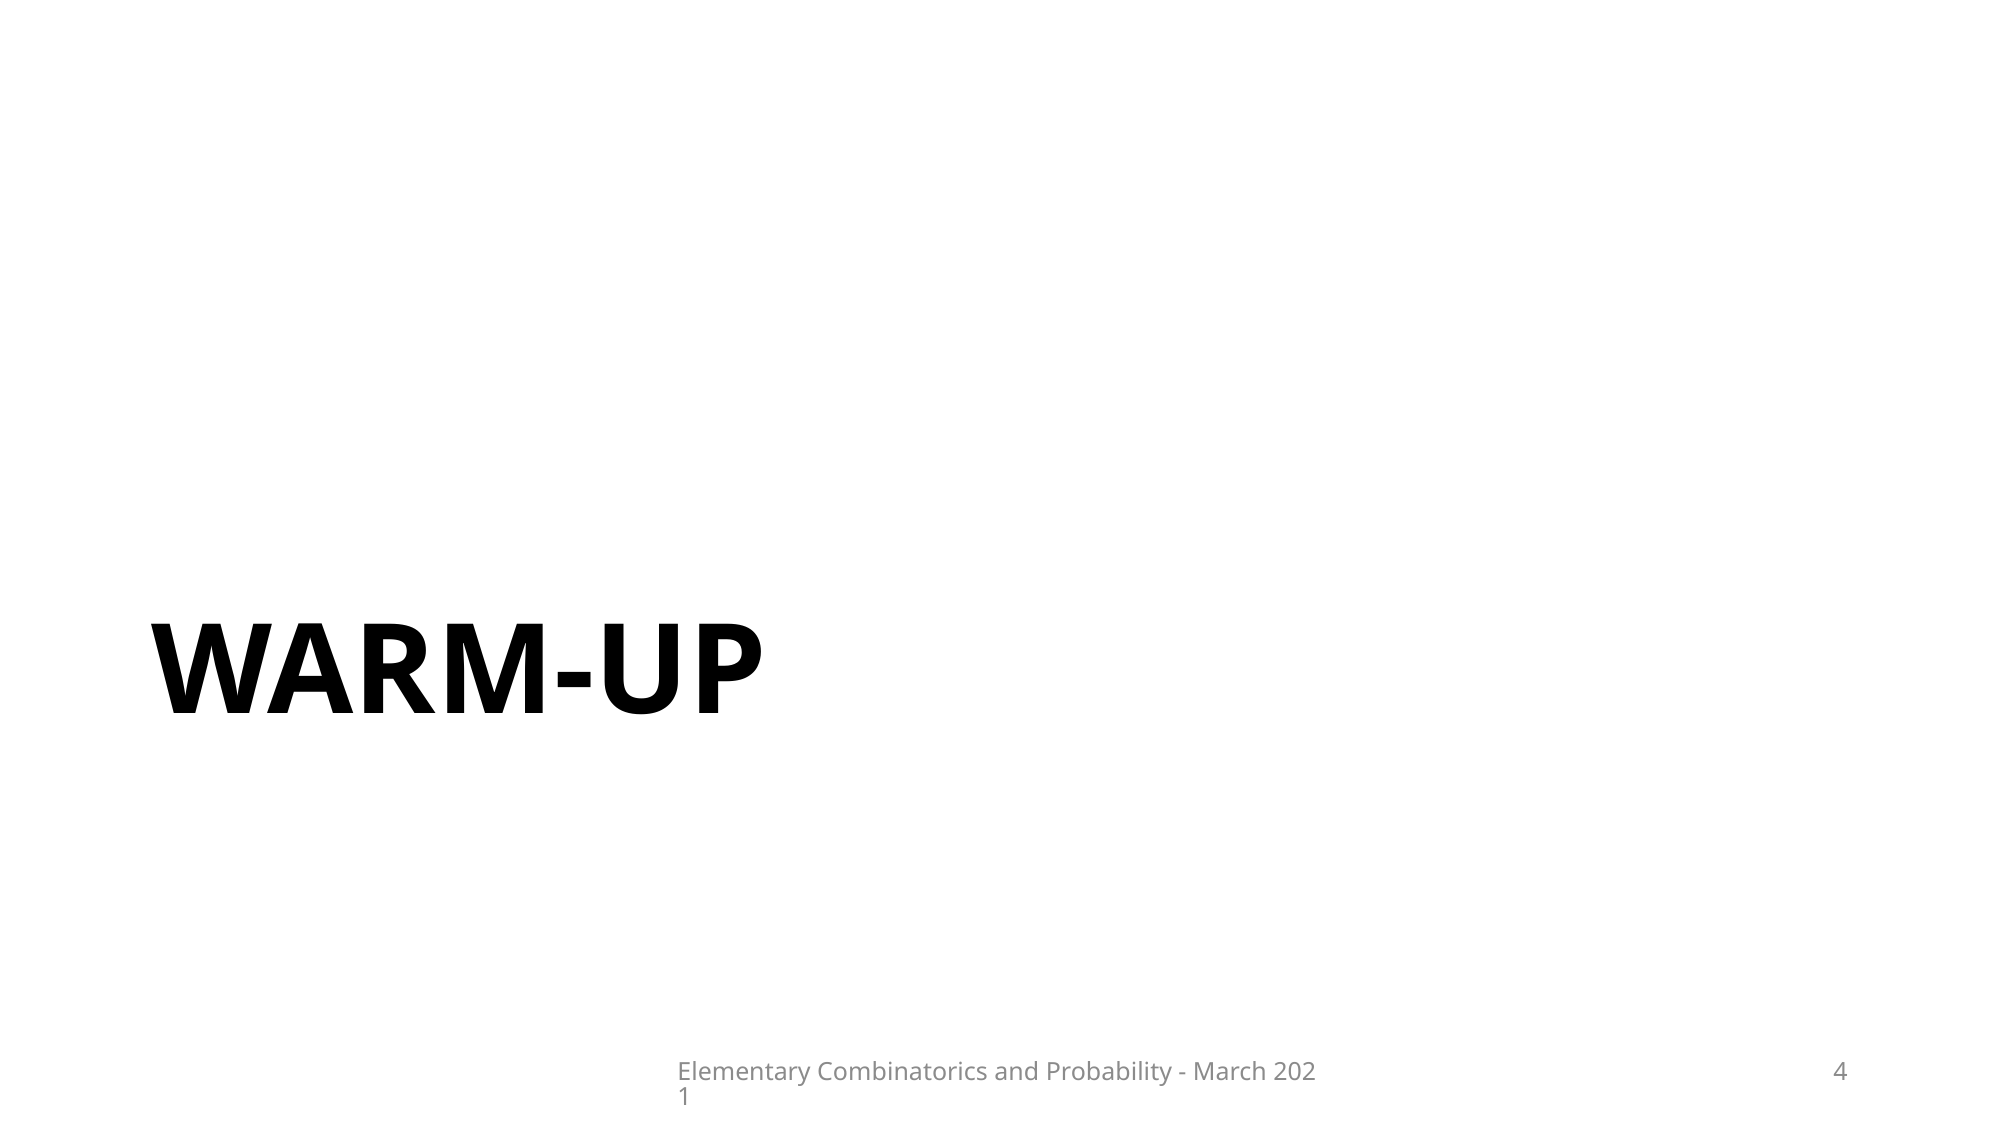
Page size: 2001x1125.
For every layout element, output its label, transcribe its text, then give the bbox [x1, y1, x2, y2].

footer Elementary Combinatorics and Probability - March 2021 [662, 1042, 1338, 1103]
title Warm-up [136, 280, 1862, 749]
slide_number 4 [1412, 1042, 1863, 1103]
